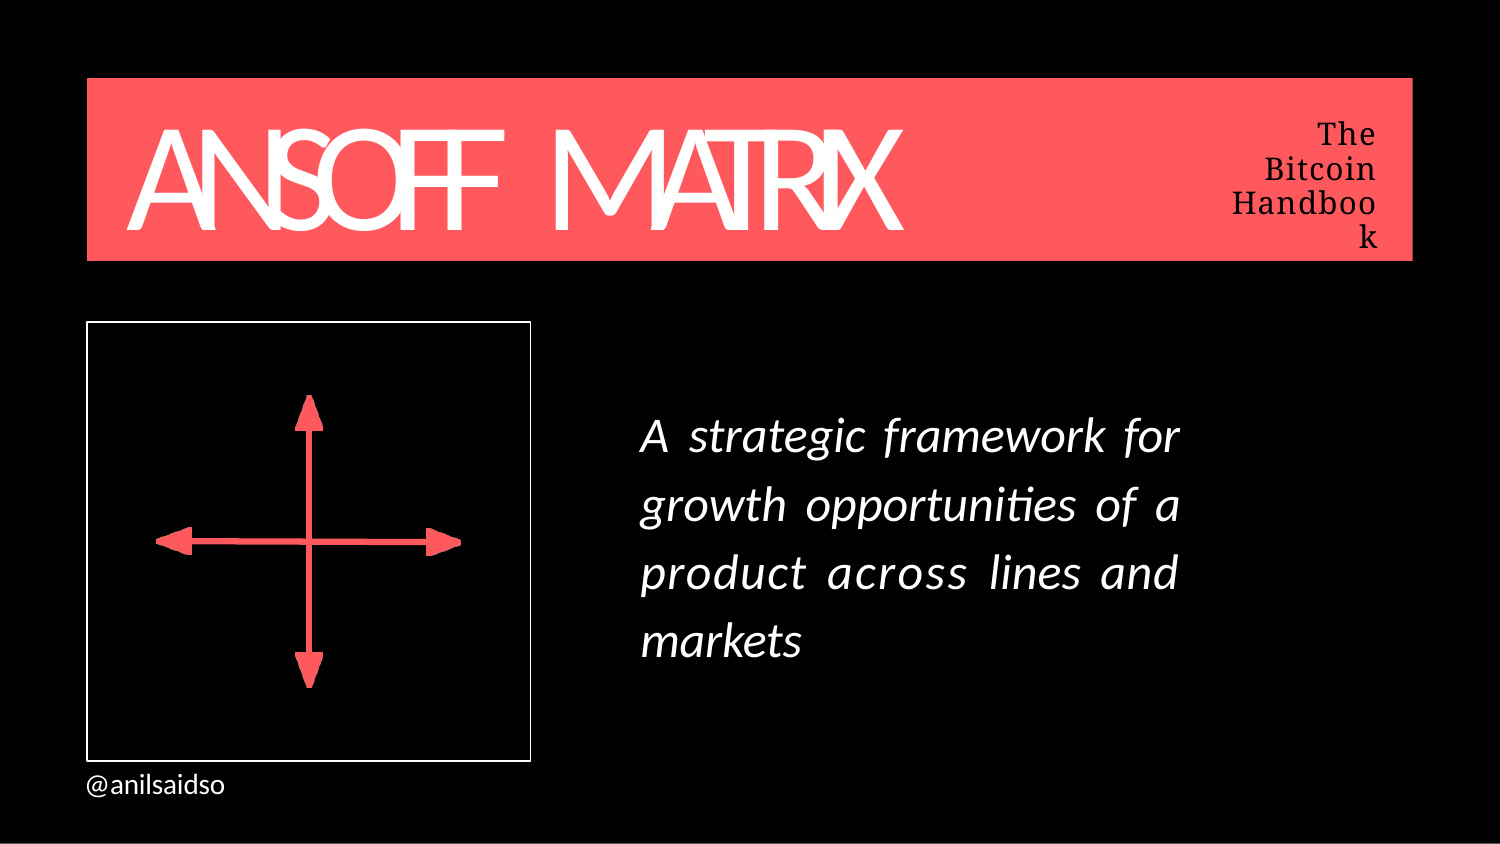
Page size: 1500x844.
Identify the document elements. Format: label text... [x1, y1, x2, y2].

text_box @anilsaidso [82, 763, 233, 801]
title ANSOFF MATRIX [123, 71, 1184, 262]
text_box The Bitcoin Handbook [1213, 111, 1379, 255]
text_box [87, 78, 123, 261]
text_box [1184, 78, 1413, 261]
text_box [87, 322, 531, 762]
text_box A strategic framework for growth opportunities of a product across lines and markets [638, 392, 1181, 668]
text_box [156, 395, 462, 688]
